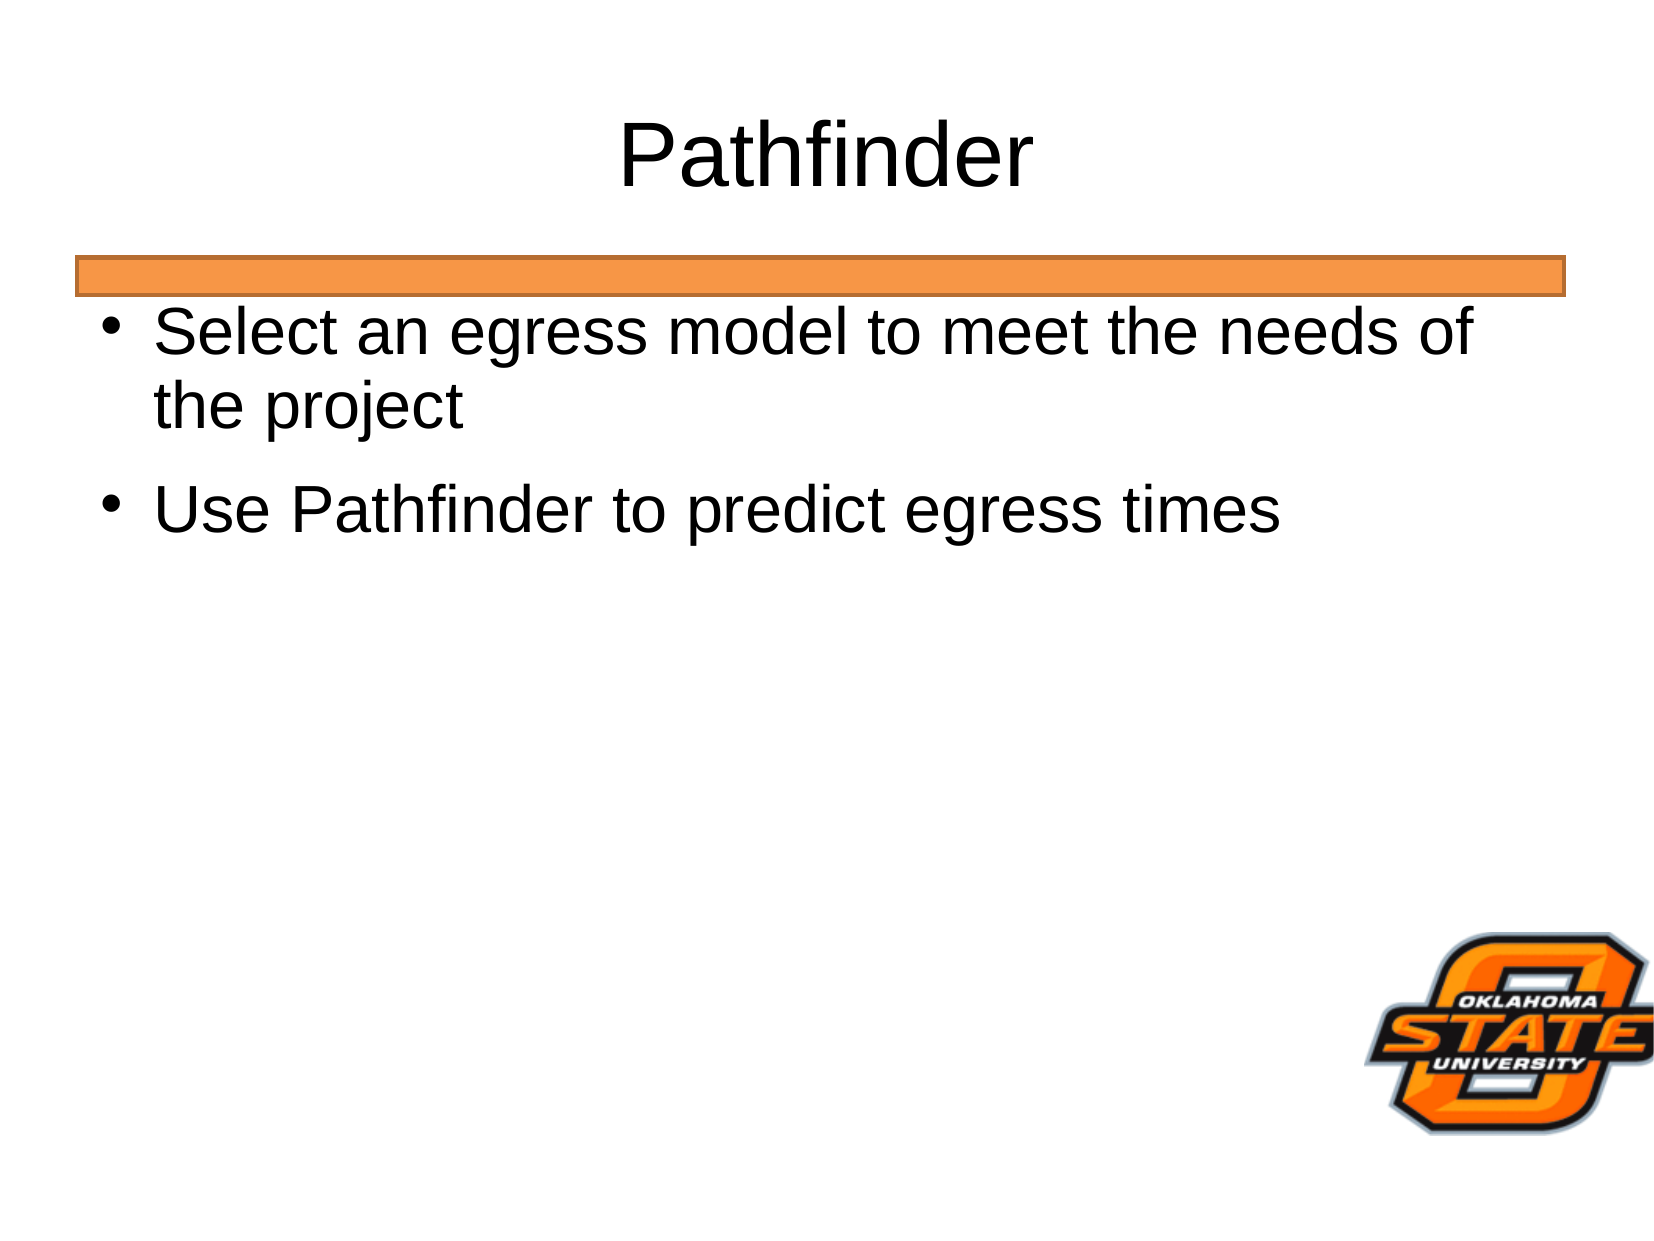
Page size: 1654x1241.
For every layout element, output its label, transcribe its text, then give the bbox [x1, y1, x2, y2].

picture [1364, 932, 1654, 1136]
title Pathfinder [82, 49, 1571, 257]
list Select an egress model to meet the needs of the project Use Pathfinder to predict egress times [82, 290, 1571, 1109]
